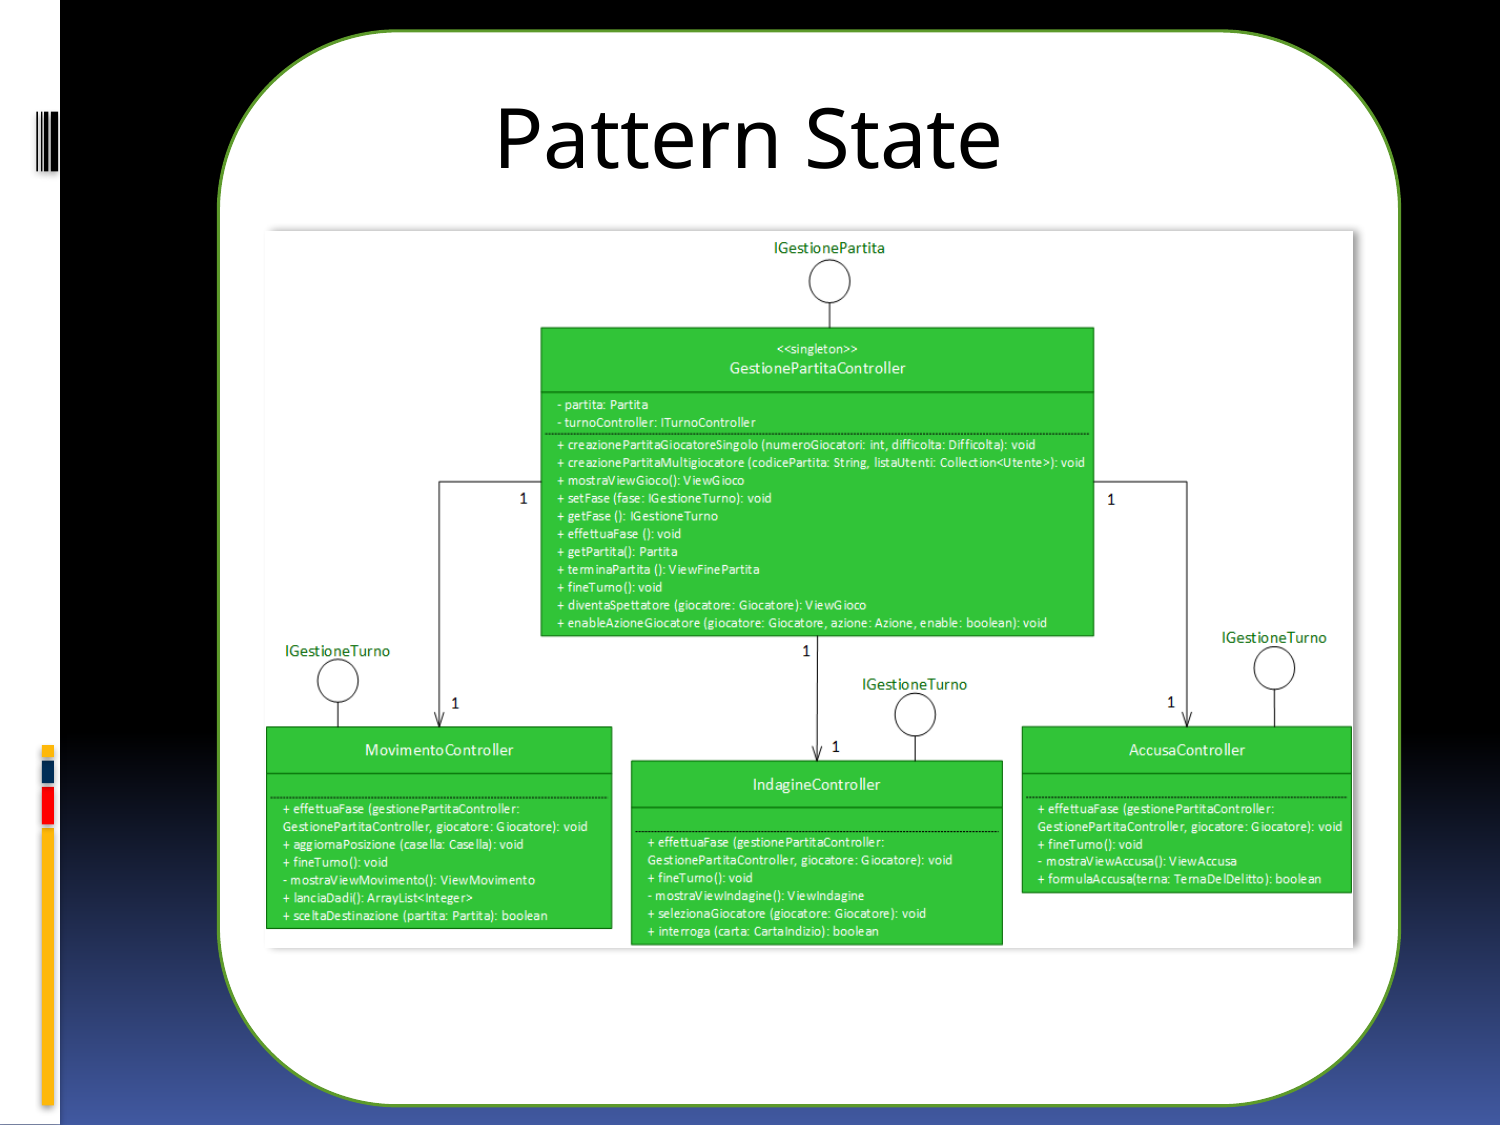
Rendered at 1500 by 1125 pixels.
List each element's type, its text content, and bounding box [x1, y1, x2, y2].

picture [265, 231, 1353, 949]
text_box Pattern State [478, 78, 1187, 193]
text_box [216, 29, 1402, 1108]
